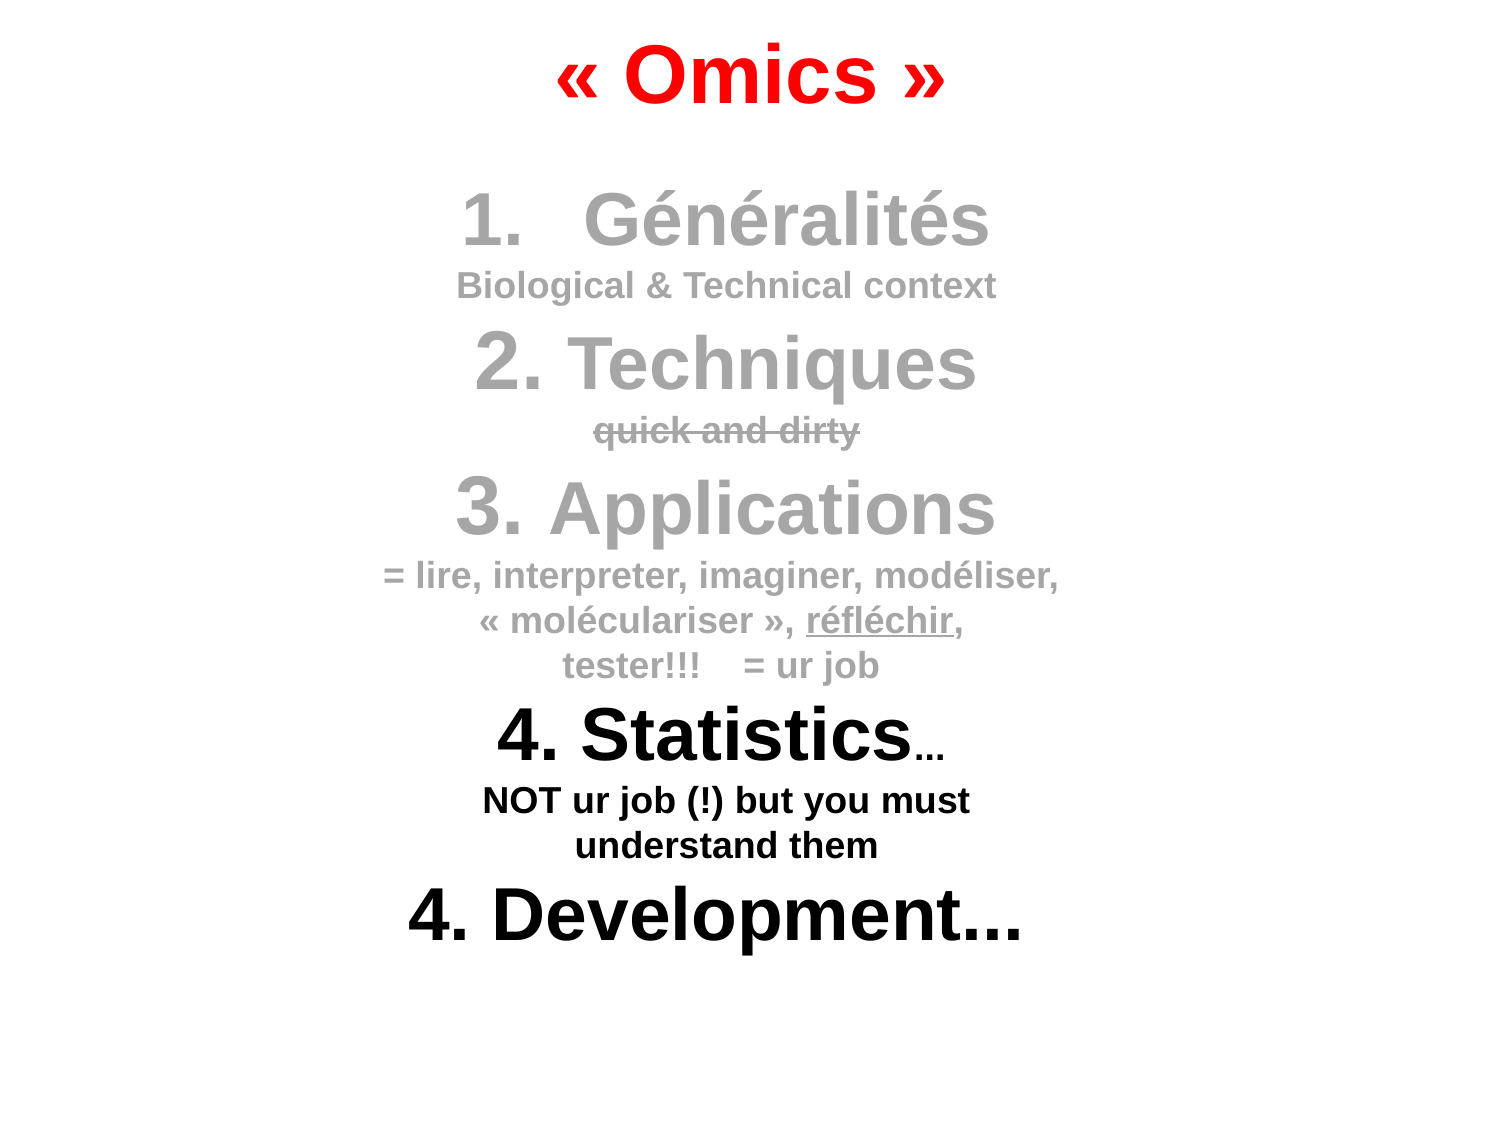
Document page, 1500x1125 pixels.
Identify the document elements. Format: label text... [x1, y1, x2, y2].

text_box [237, 152, 1125, 702]
text_box « Omics » [539, 12, 964, 128]
text_box Généralités Biological & Technical context 2. Techniques quick and dirty 3. Applications = lire, interpreter, imaginer, modéliser, « moléculariser », réfléchir, tester!!! = ur job 4. Statistics... NOT ur job (!) but you must understand them 4. Development... [246, 163, 1207, 1099]
